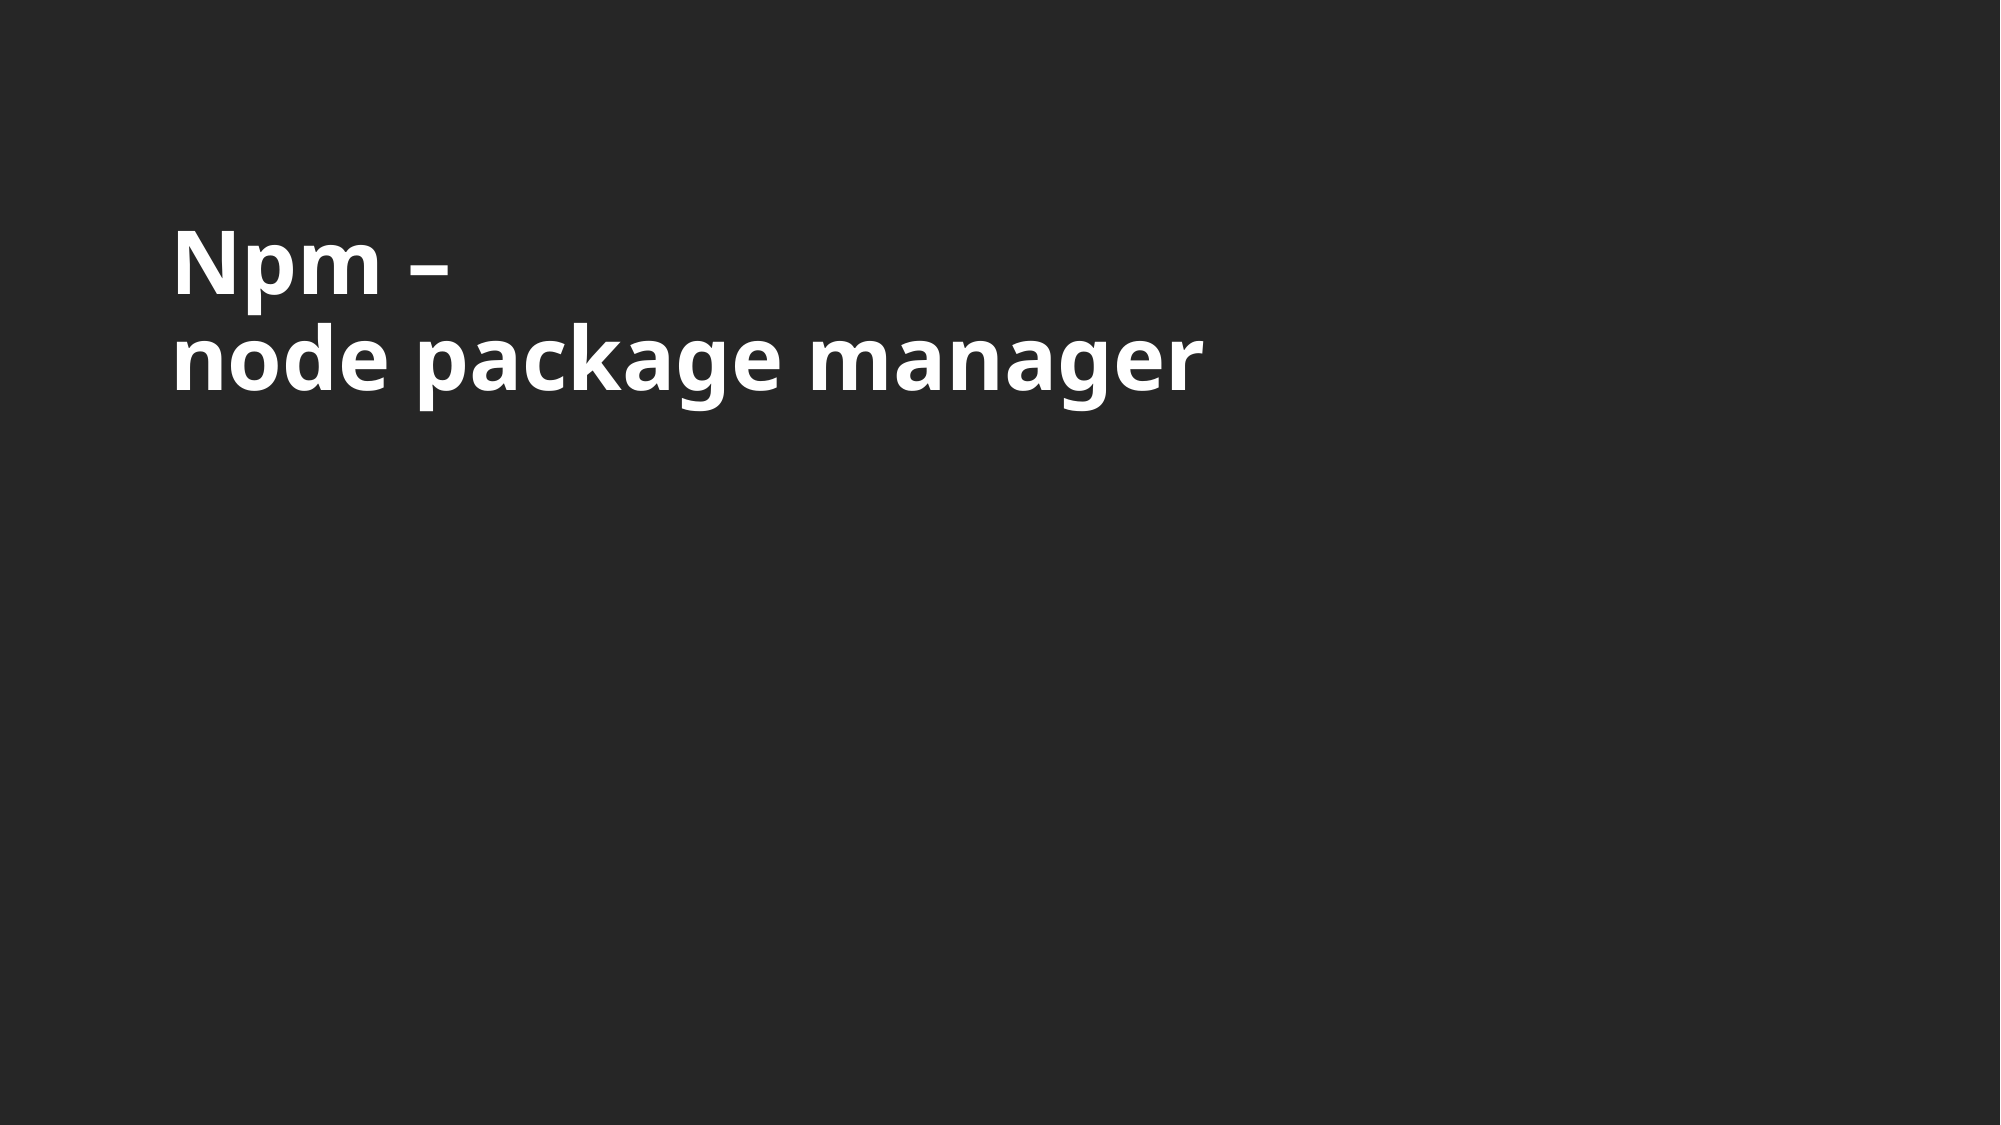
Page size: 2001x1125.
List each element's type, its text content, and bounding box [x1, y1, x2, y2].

title Npm – node package manager [155, 210, 1656, 418]
